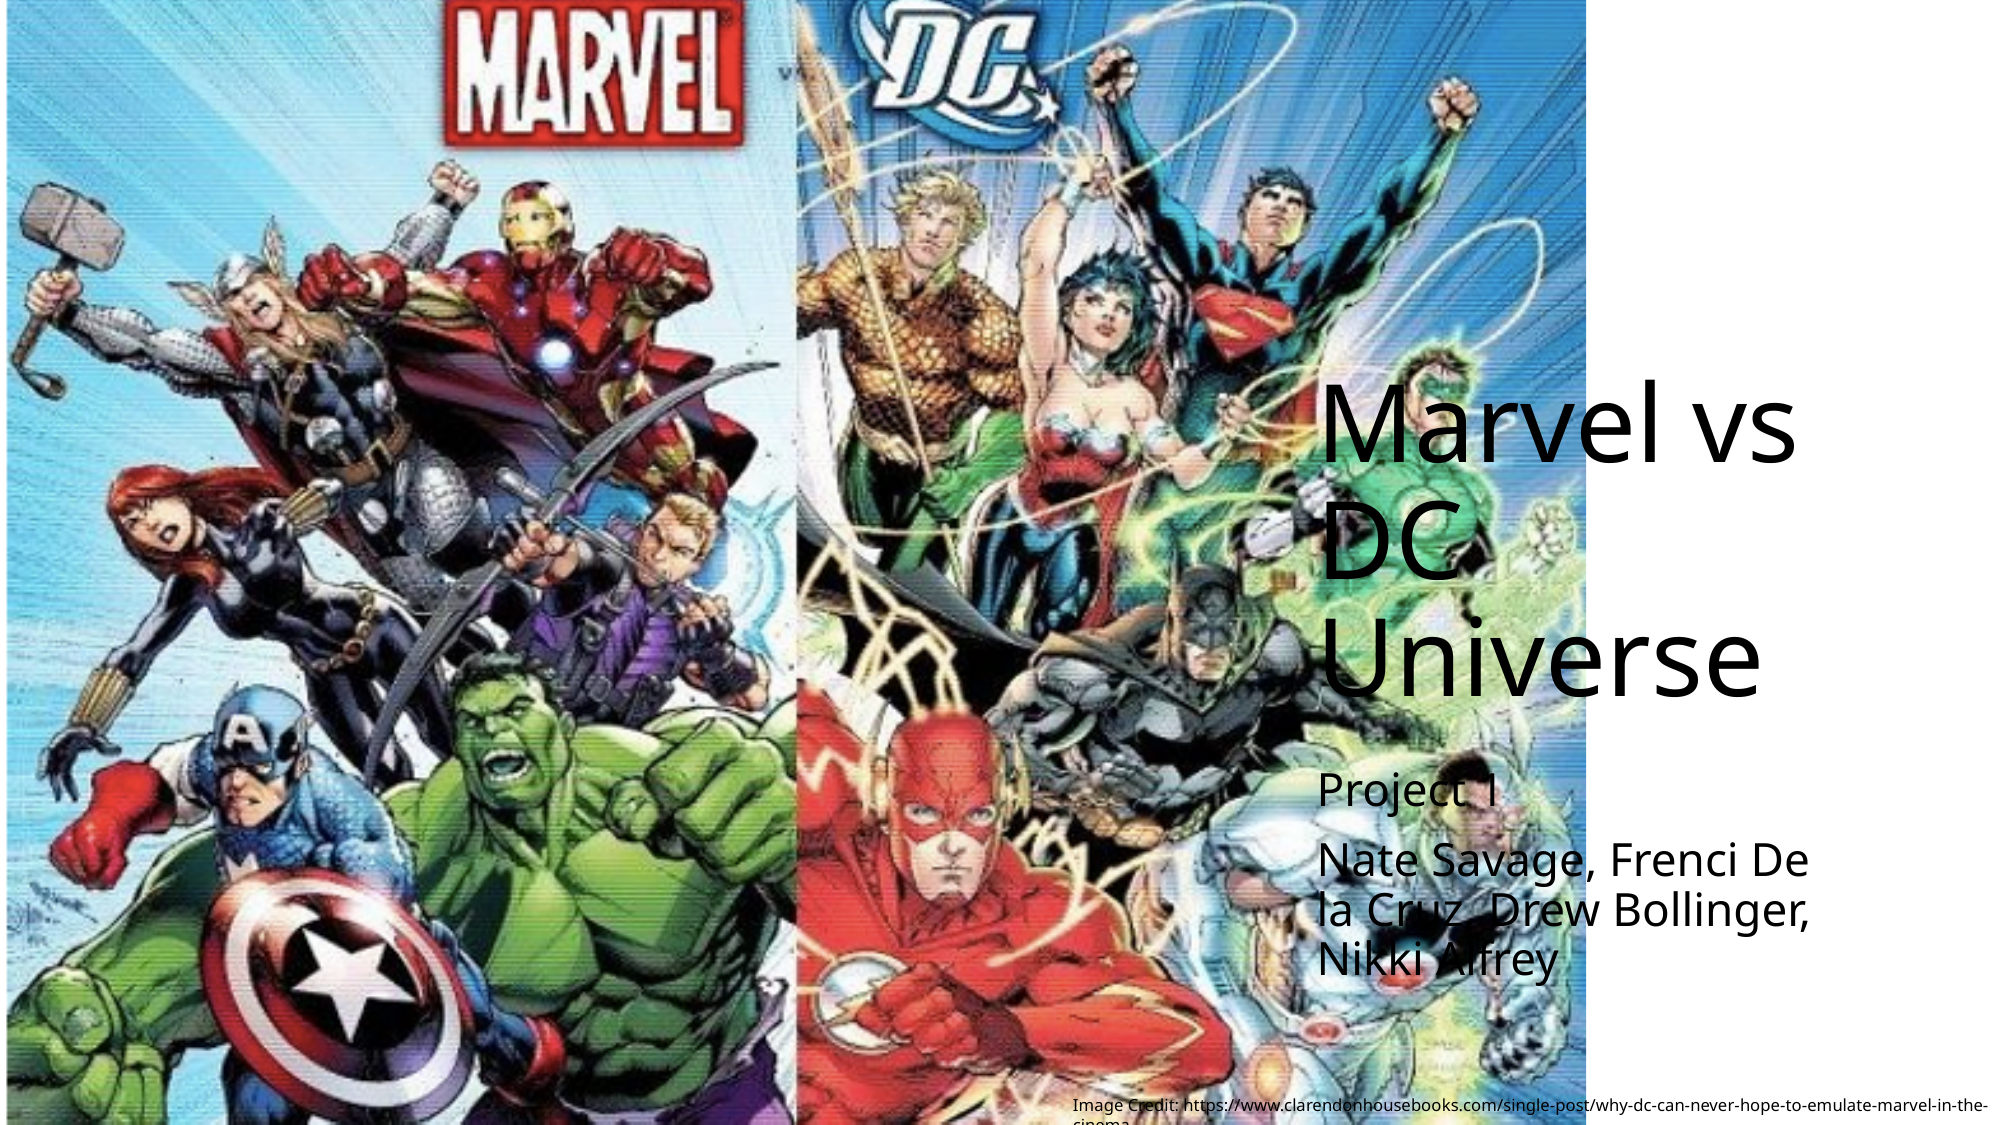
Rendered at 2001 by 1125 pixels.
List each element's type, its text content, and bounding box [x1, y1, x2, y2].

title Marvel vs DC Universe [1587, 121, 1867, 728]
picture [0, 0, 1587, 1125]
text_box Image Credit: https://www.clarendonhousebooks.com/single-post/why-dc-can-never-hope-to-emulate-marvel-in-the-cinema [1587, 1087, 2000, 1125]
subtitle Project 1 Nate Savage, Frenci De la Cruz, Drew Bollinger, Nikki Alfrey [1587, 759, 1867, 1003]
